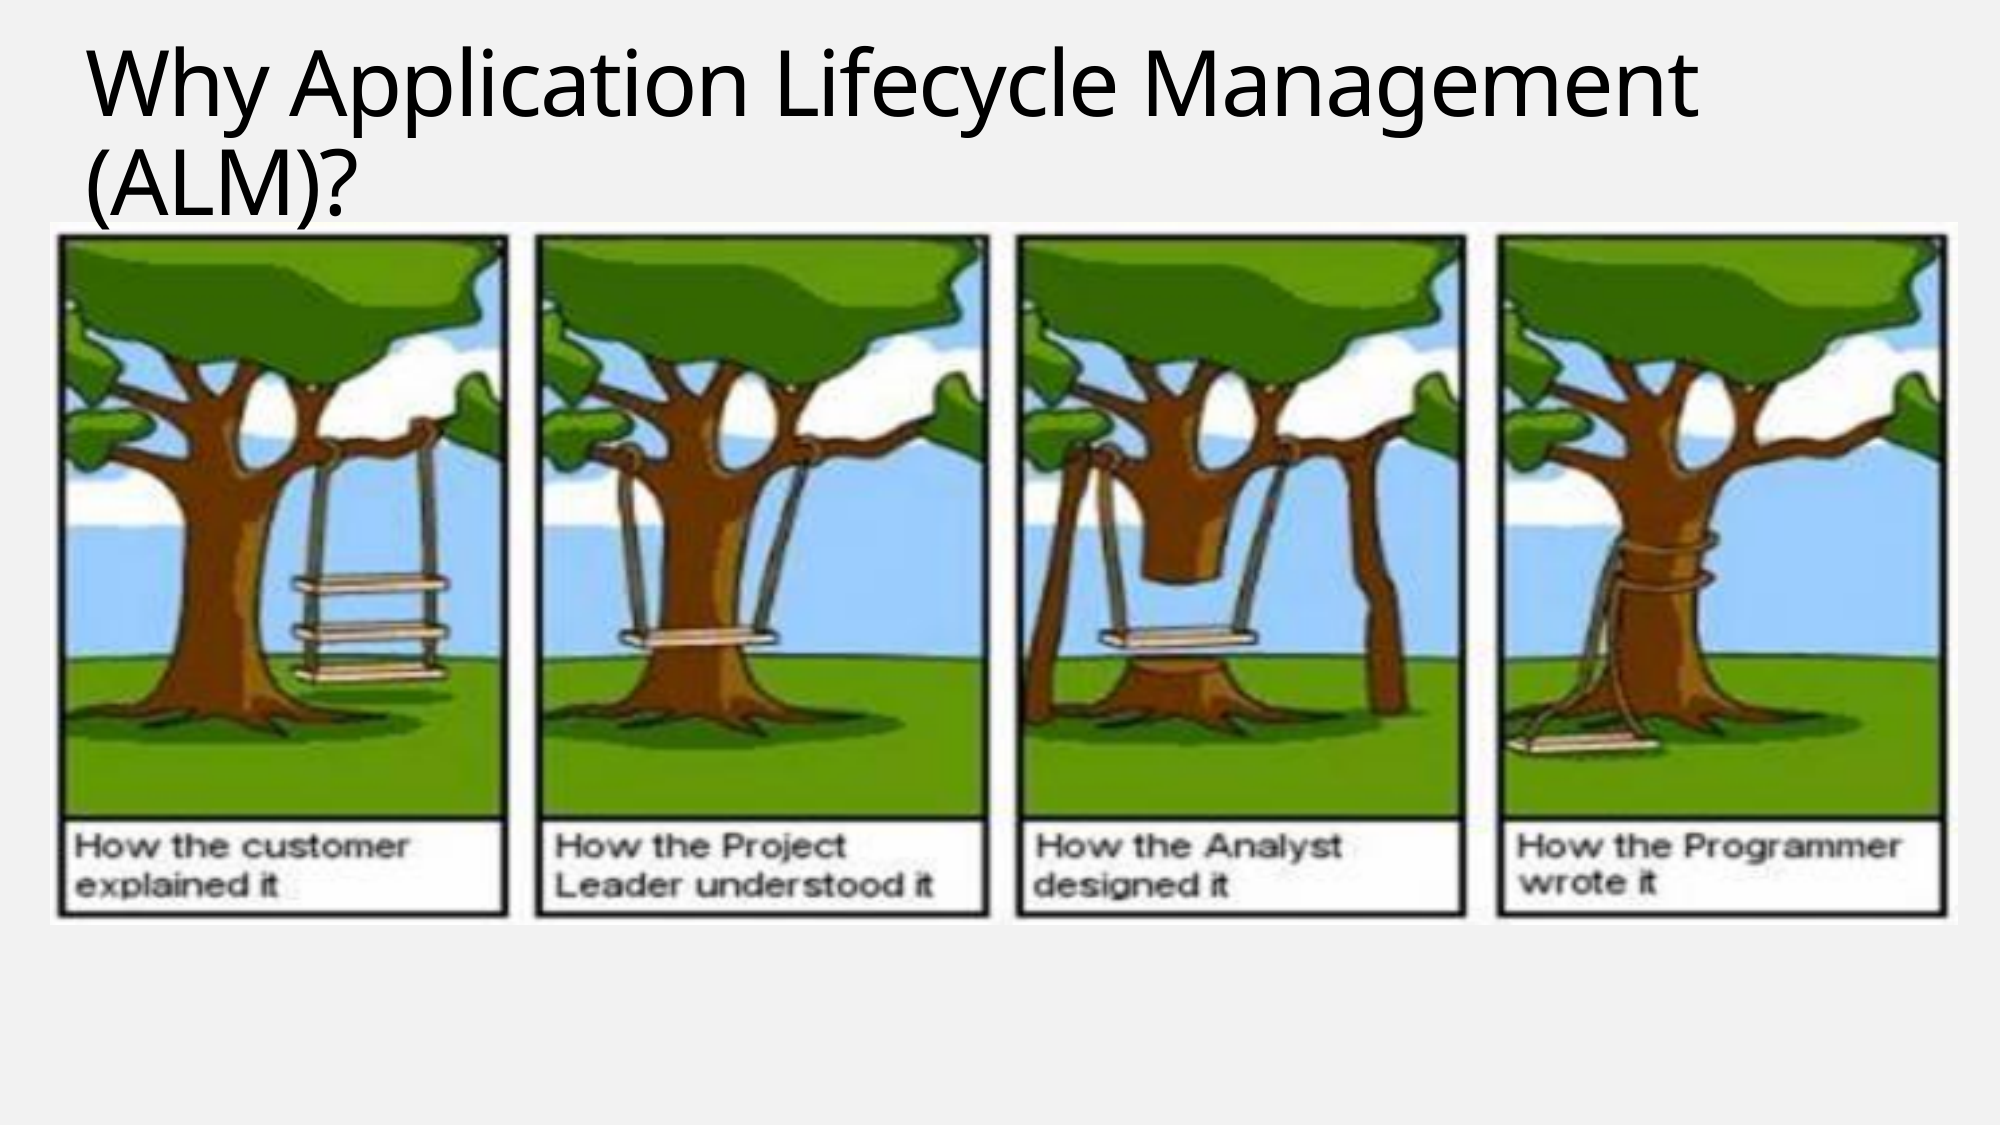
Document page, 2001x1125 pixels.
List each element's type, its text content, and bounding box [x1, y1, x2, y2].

picture [50, 222, 1958, 926]
text_box Why Application Lifecycle Management (ALM)? [85, 37, 1861, 222]
